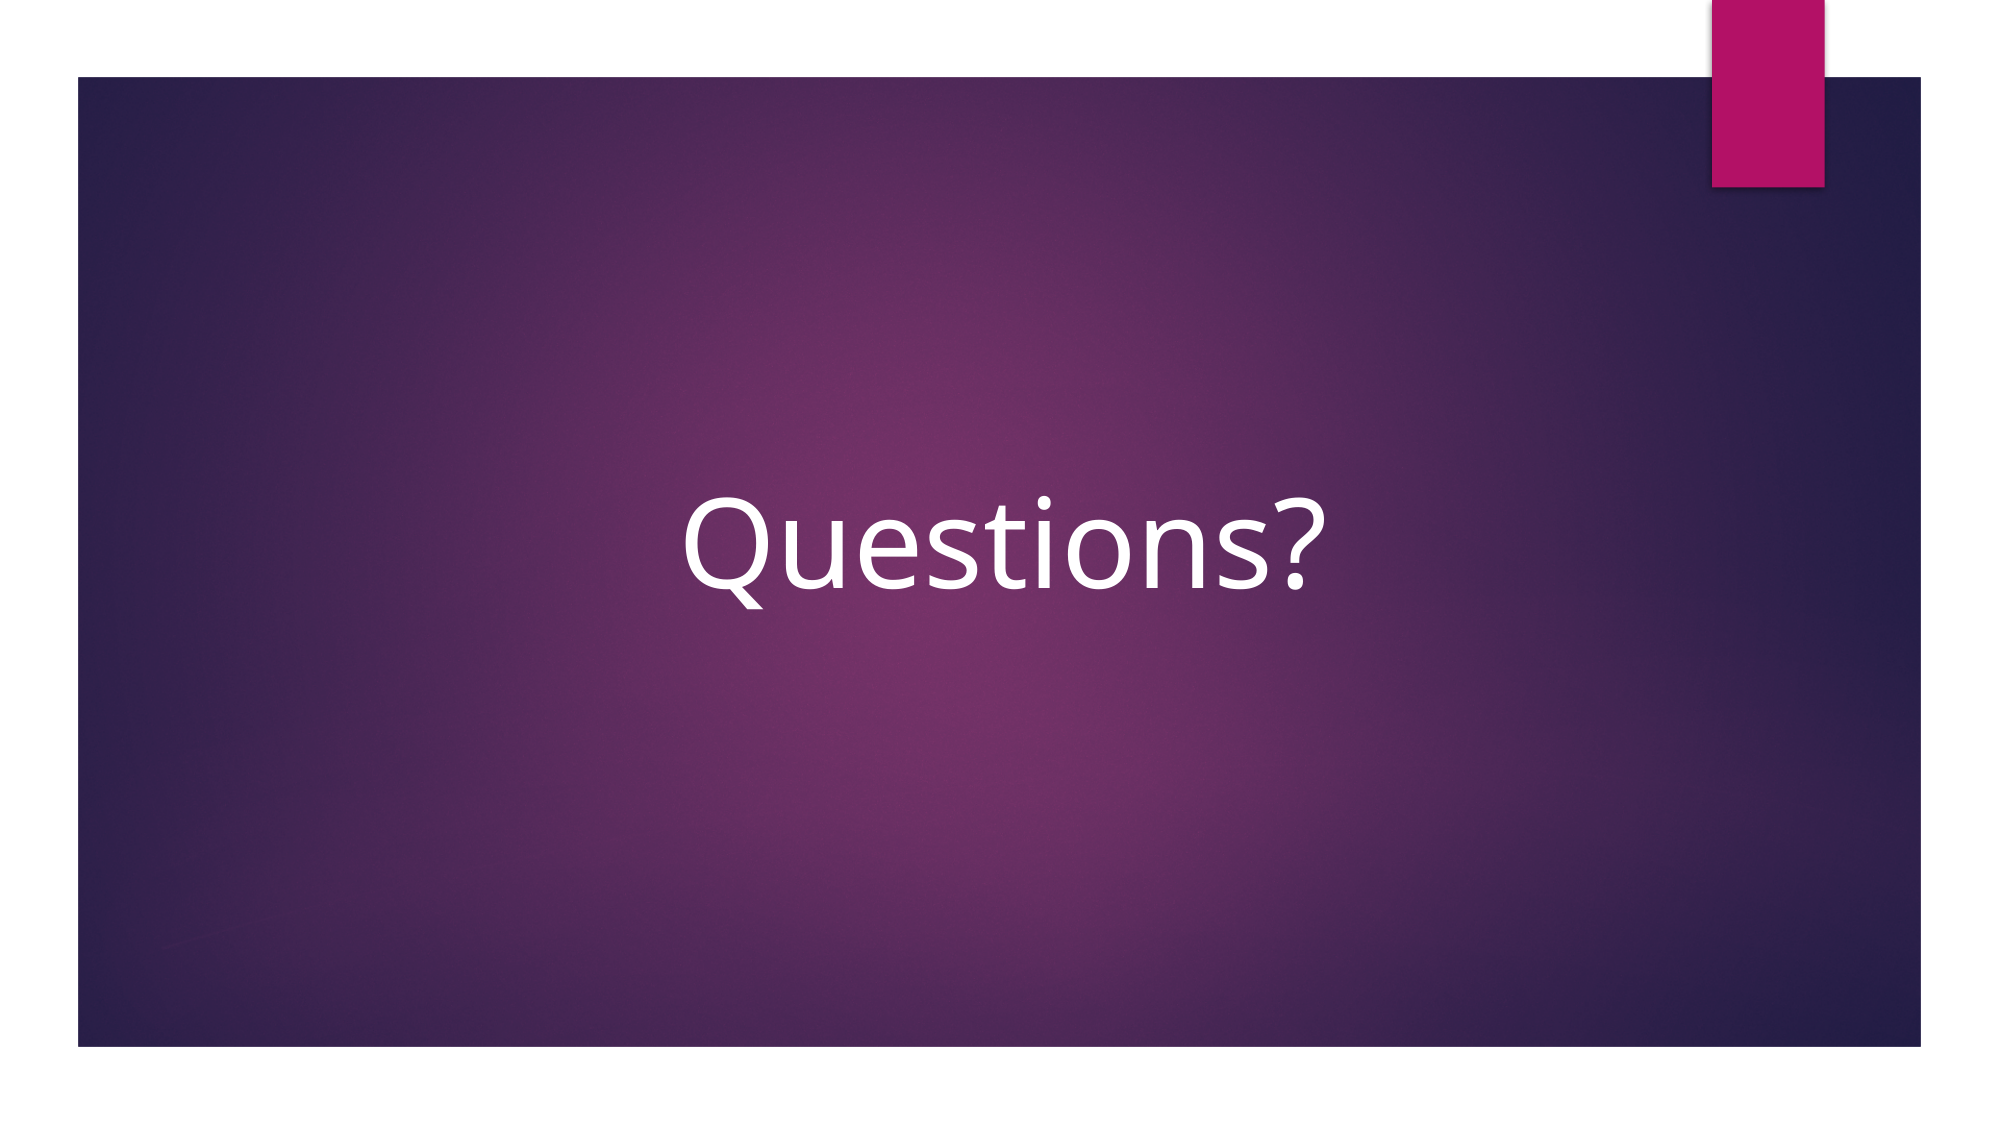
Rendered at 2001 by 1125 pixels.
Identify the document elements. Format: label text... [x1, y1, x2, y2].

text_box Questions? [377, 455, 1630, 621]
